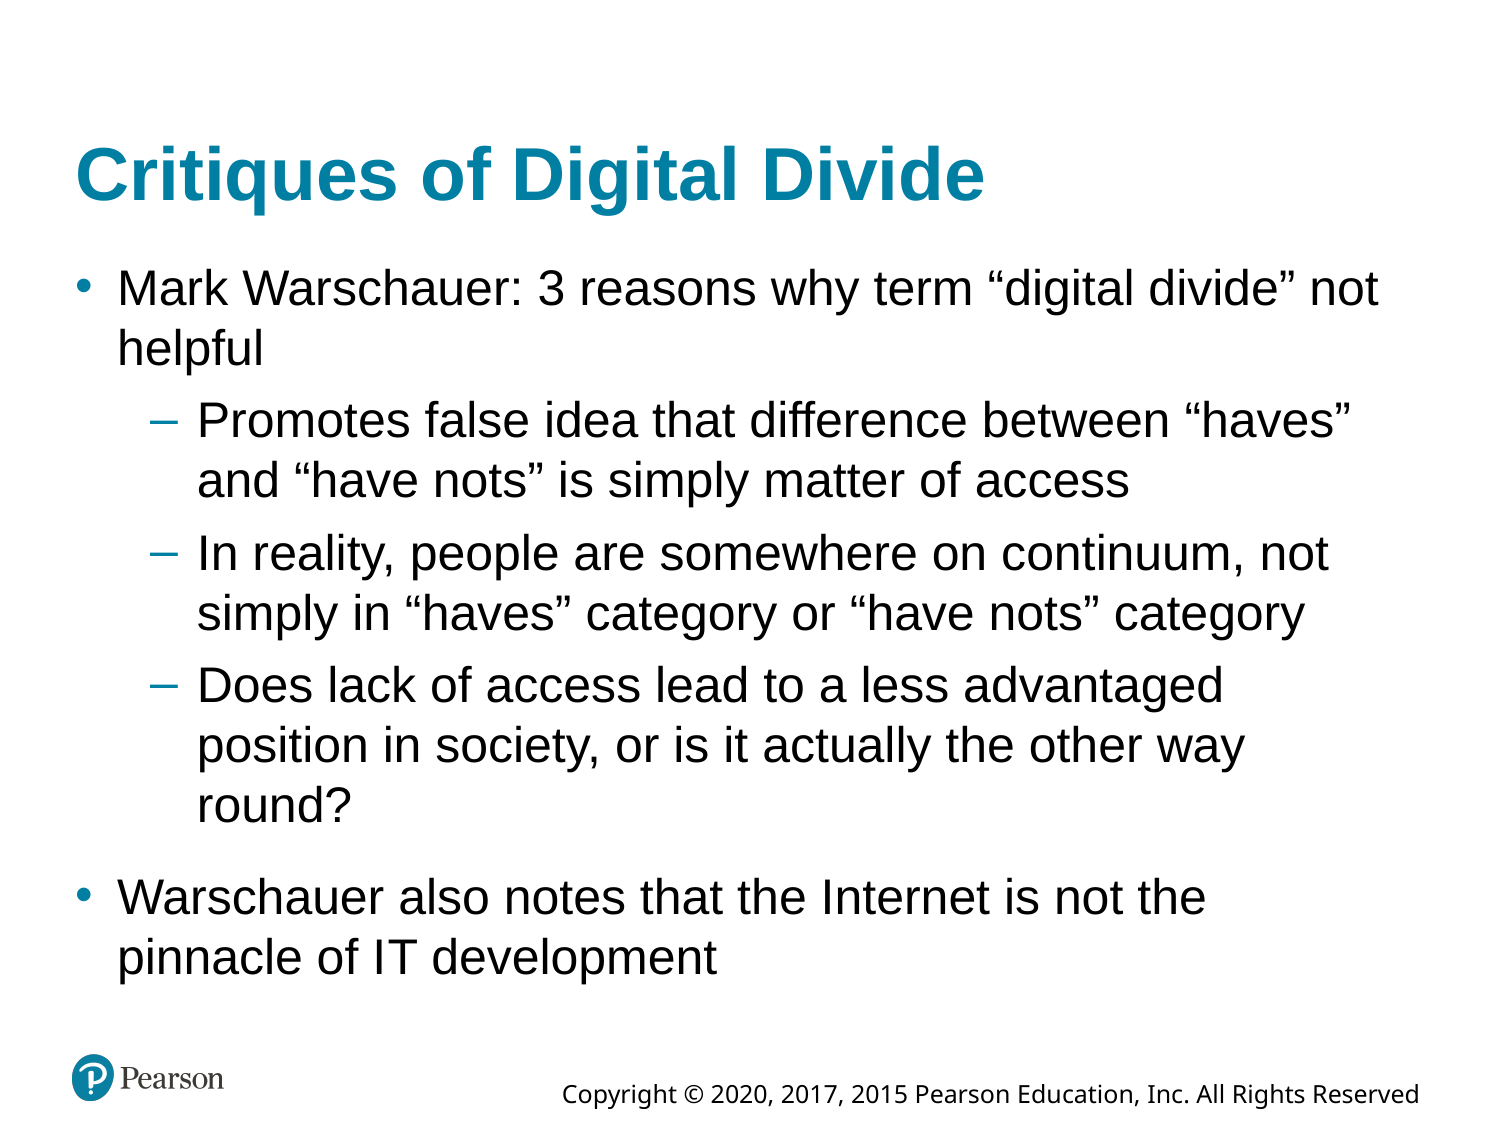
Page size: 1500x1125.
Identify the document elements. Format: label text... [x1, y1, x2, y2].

list Mark Warschauer: 3 reasons why term “digital divide” not helpful Promotes false idea that difference between “haves” and “have nots” is simply matter of access In reality, people are somewhere on continuum, not simply in “haves” category or “have nots” category Does lack of access lead to a less advantaged position in society, or is it actually the other way round? Warschauer also notes that the Internet is not the pinnacle of I T development [75, 255, 1396, 998]
picture [72, 1087, 83, 1101]
picture [80, 1063, 106, 1088]
title Critiques of Digital Divide [75, 35, 1425, 216]
picture [72, 1054, 88, 1070]
picture [98, 1054, 224, 1101]
